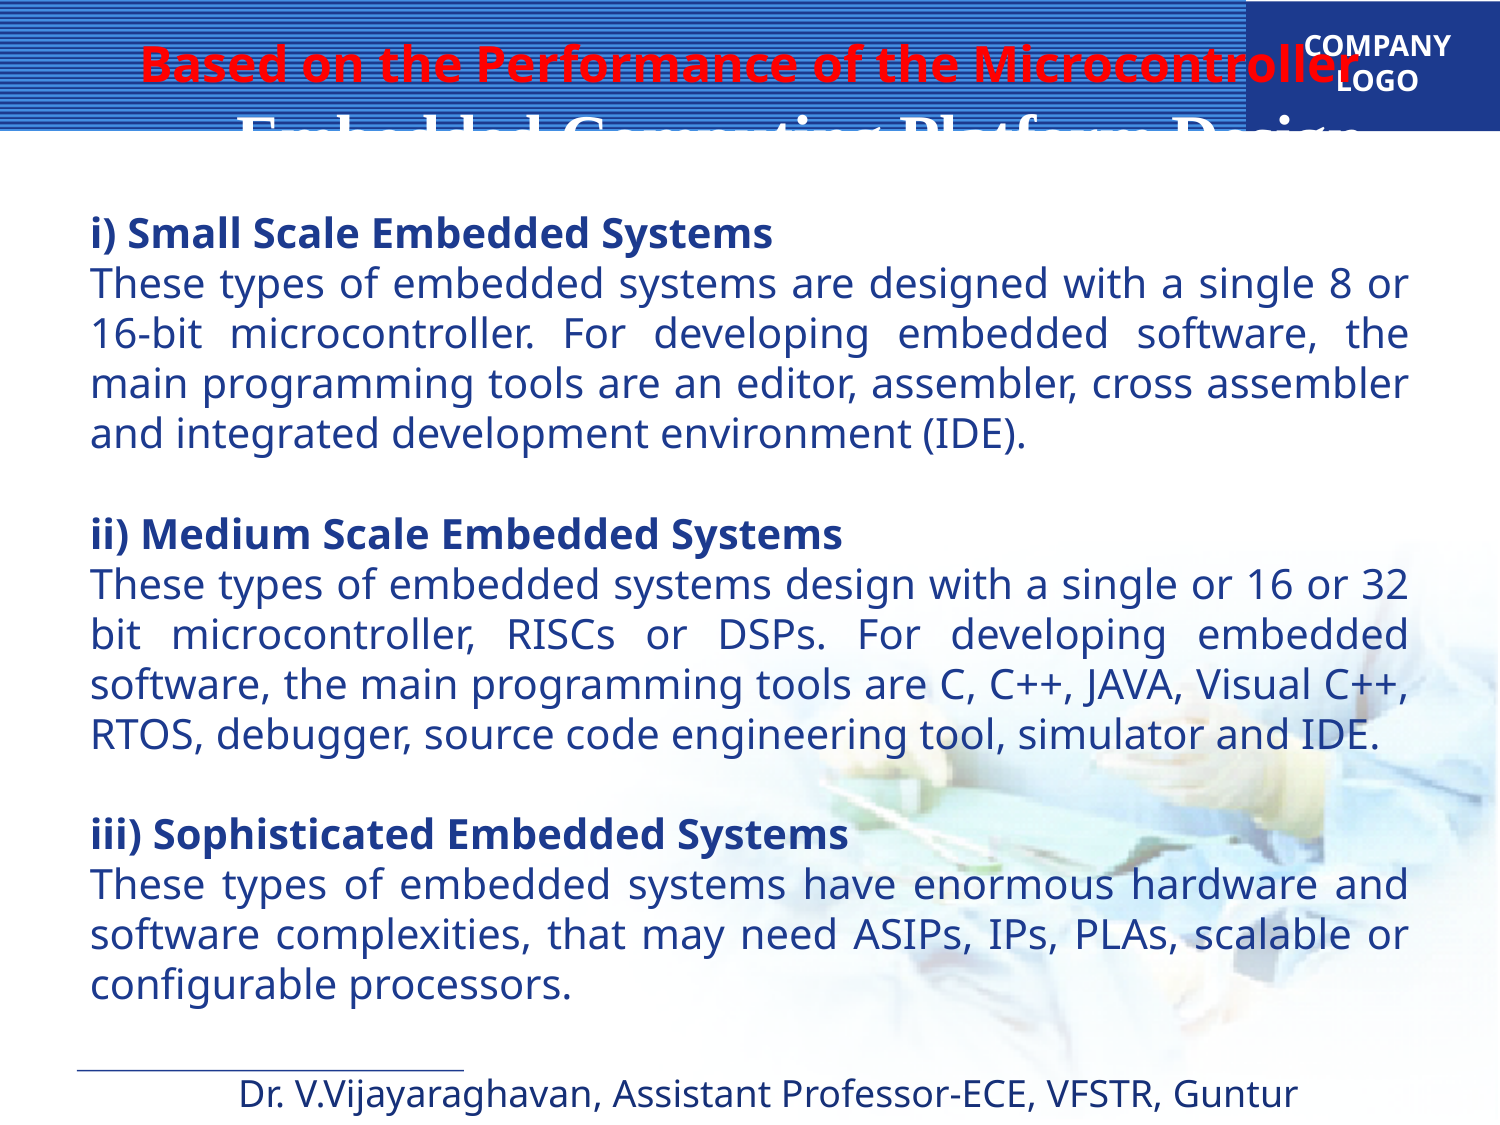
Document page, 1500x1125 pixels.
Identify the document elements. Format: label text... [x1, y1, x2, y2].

picture [0, 0, 1246, 131]
text_box Based on the Performance of the Microcontroller i) Small Scale Embedded Systems These types of embedded systems are designed with a single 8 or 16-bit microcontroller. For developing embedded software, the main programming tools are an editor, assembler, cross assembler and integrated development environment (IDE). ii) Medium Scale Embedded Systems These types of embedded systems design with a single or 16 or 32 bit microcontroller, RISCs or DSPs. For developing embedded software, the main programming tools are C, C++, JAVA, Visual C++, RTOS, debugger, source code engineering tool, simulator and IDE. iii) Sophisticated Embedded Systems These types of embedded systems have enormous hardware and software complexities, that may need ASIPs, IPs, PLAs, scalable or configurable processors. [75, 24, 1425, 1005]
picture [464, 449, 1498, 1123]
text_box Dr. V.Vijayaraghavan, Assistant Professor-ECE, VFSTR, Guntur [74, 1062, 1463, 1107]
